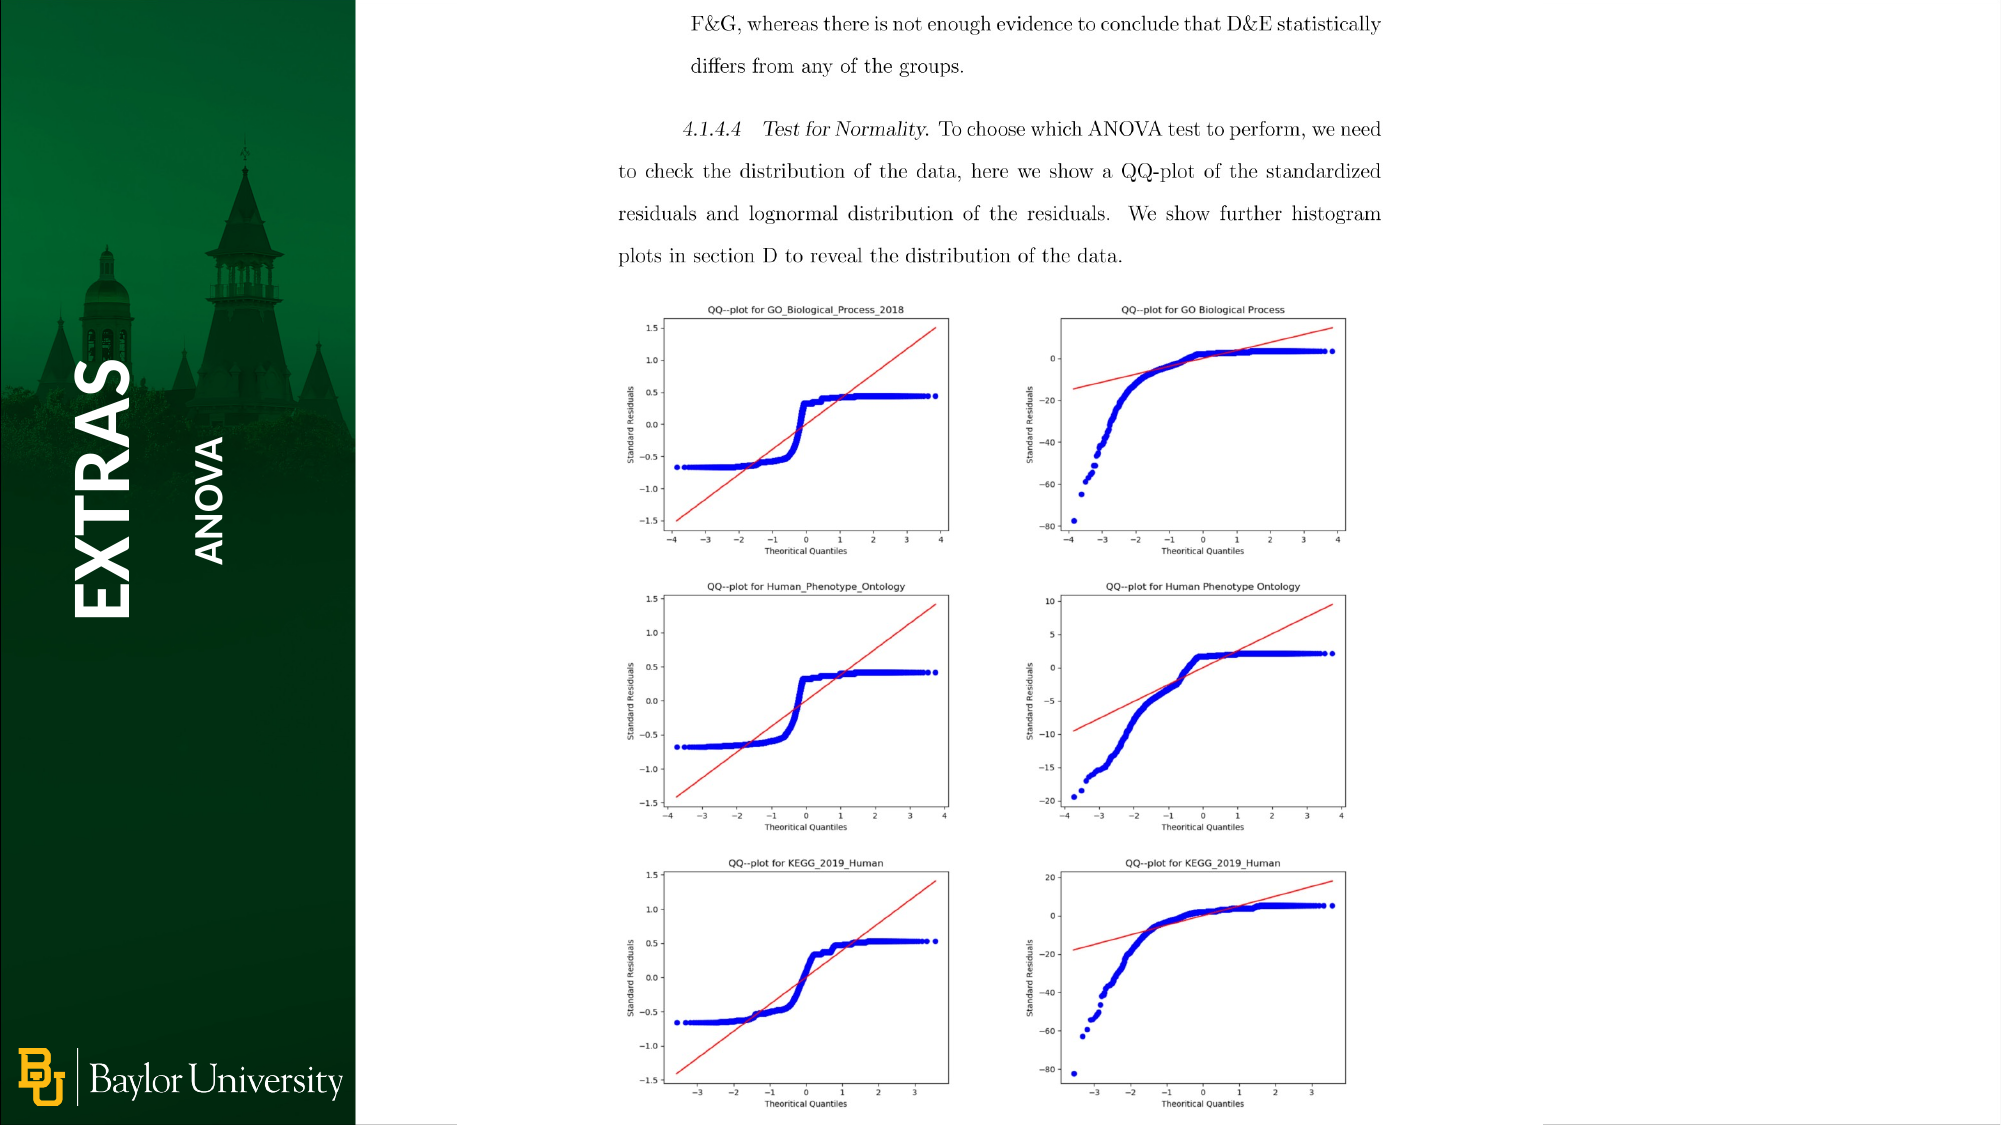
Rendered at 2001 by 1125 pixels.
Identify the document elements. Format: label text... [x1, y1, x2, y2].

text_box EXTRAS [50, 162, 162, 818]
picture [0, 0, 2001, 1125]
text_box ANOVA [178, 112, 233, 891]
